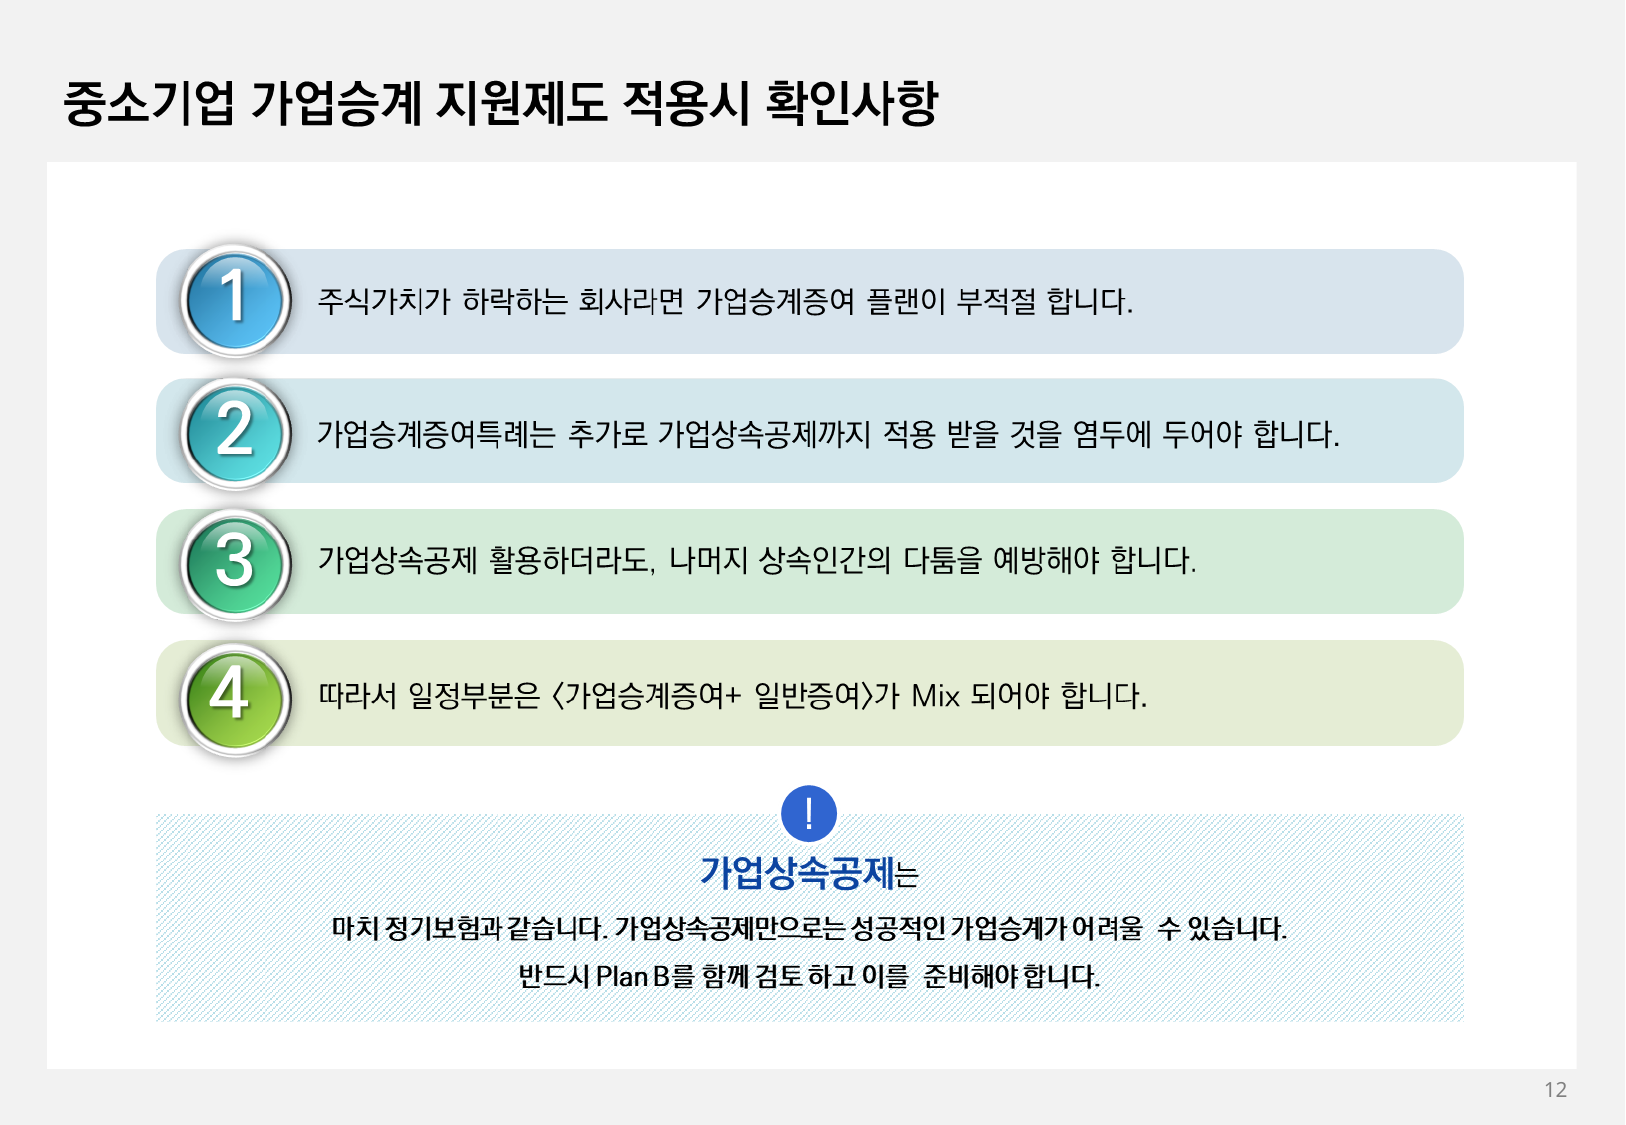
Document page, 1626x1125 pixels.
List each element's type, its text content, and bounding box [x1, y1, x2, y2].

slide_number 12 [1202, 1068, 1583, 1125]
picture [33, 57, 1625, 1022]
